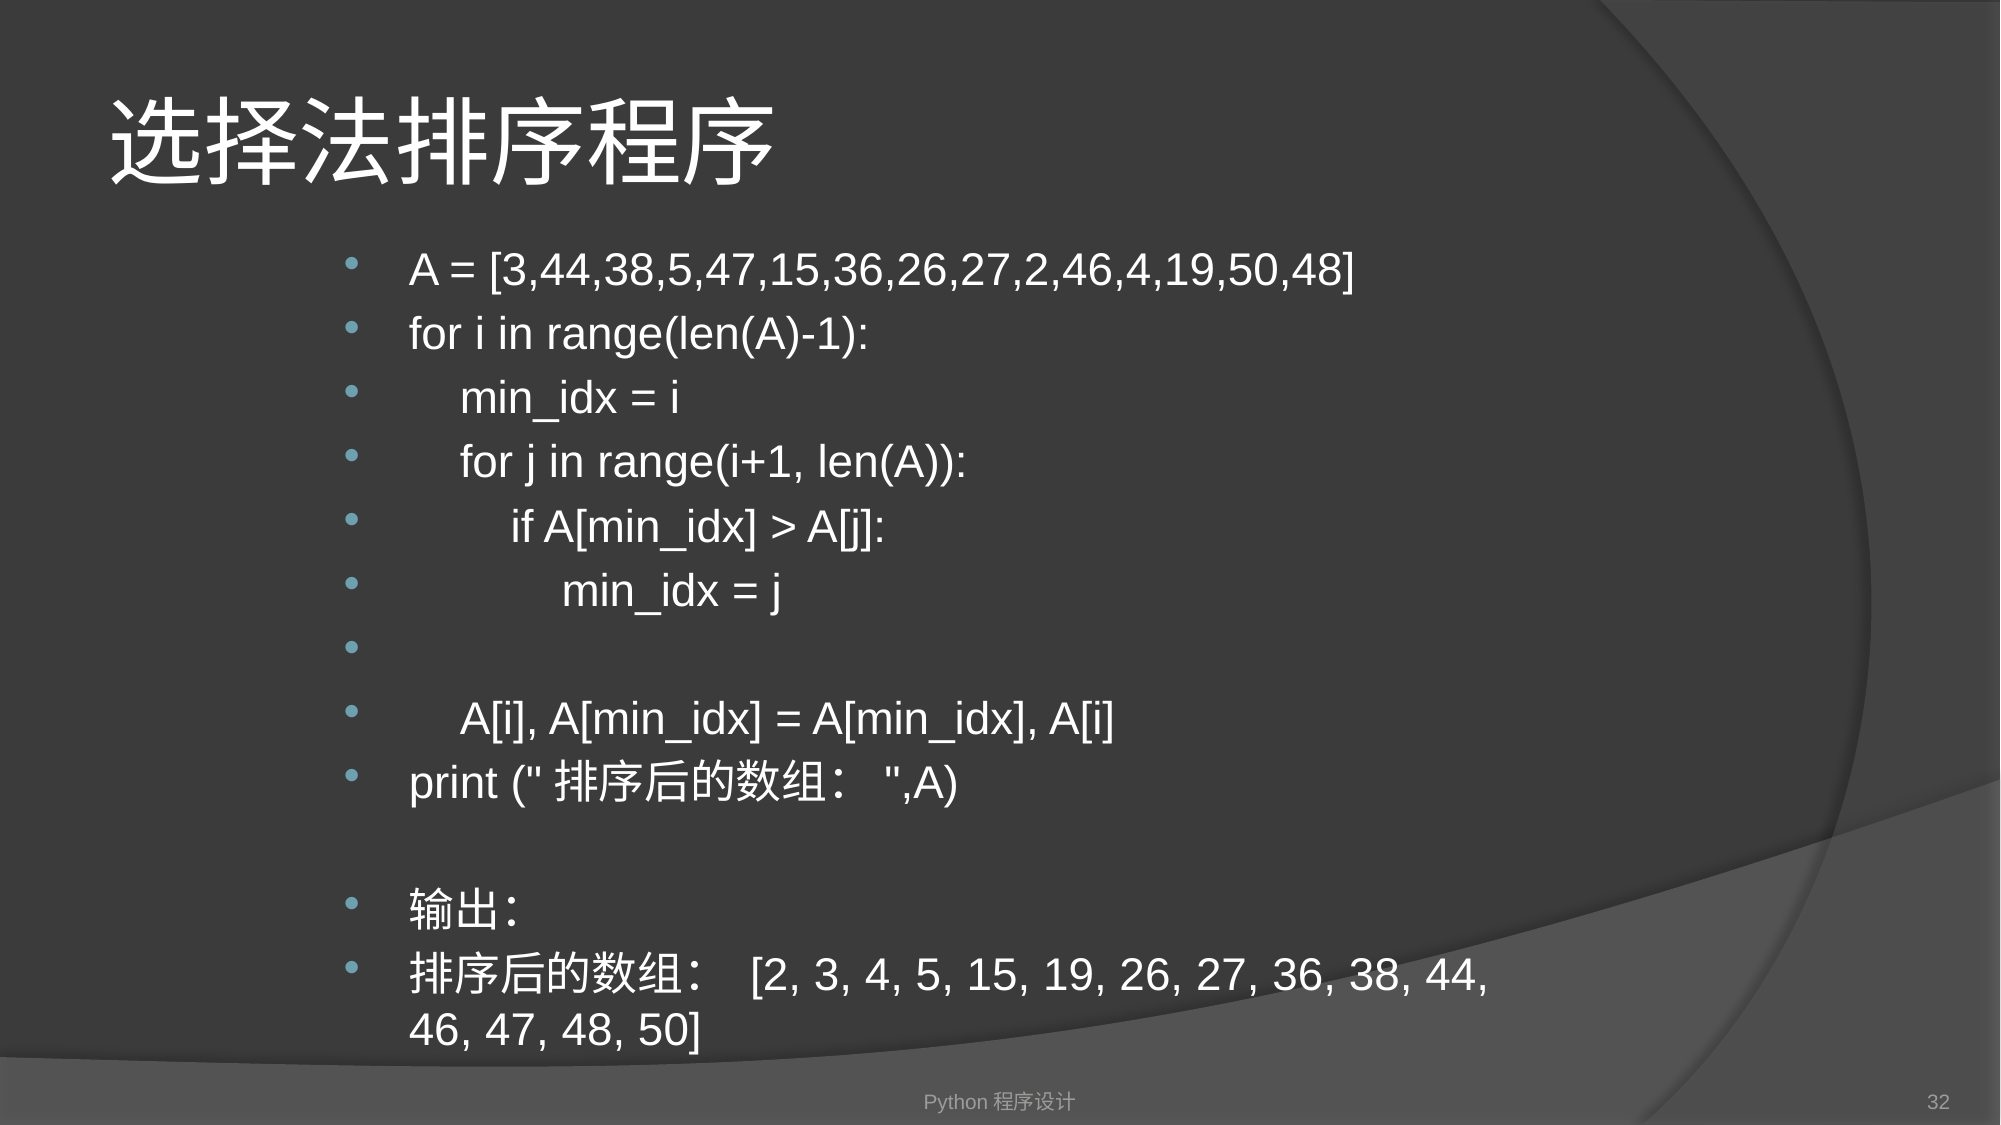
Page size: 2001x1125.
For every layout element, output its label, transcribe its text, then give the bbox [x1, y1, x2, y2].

slide_number 32 [1783, 1053, 1950, 1114]
footer Python程序设计 [683, 1053, 1317, 1114]
title 选择法排序程序 [99, 45, 1734, 233]
list A = [3,44,38,5,47,15,36,26,27,2,46,4,19,50,48] for i in range(len(A)-1): min_idx = i for j in range(i+1, len(A)): if A[min_idx] > A[j]: min_idx = j A[i], A[min_idx] = A[min_idx], A[i] print ("排序后的数组：",A) 输出： 排序后的数组： [2, 3, 4, 5, 15, 19, 26, 27, 36, 38, 44, 46, 47, 48, 50] [324, 232, 1550, 1094]
